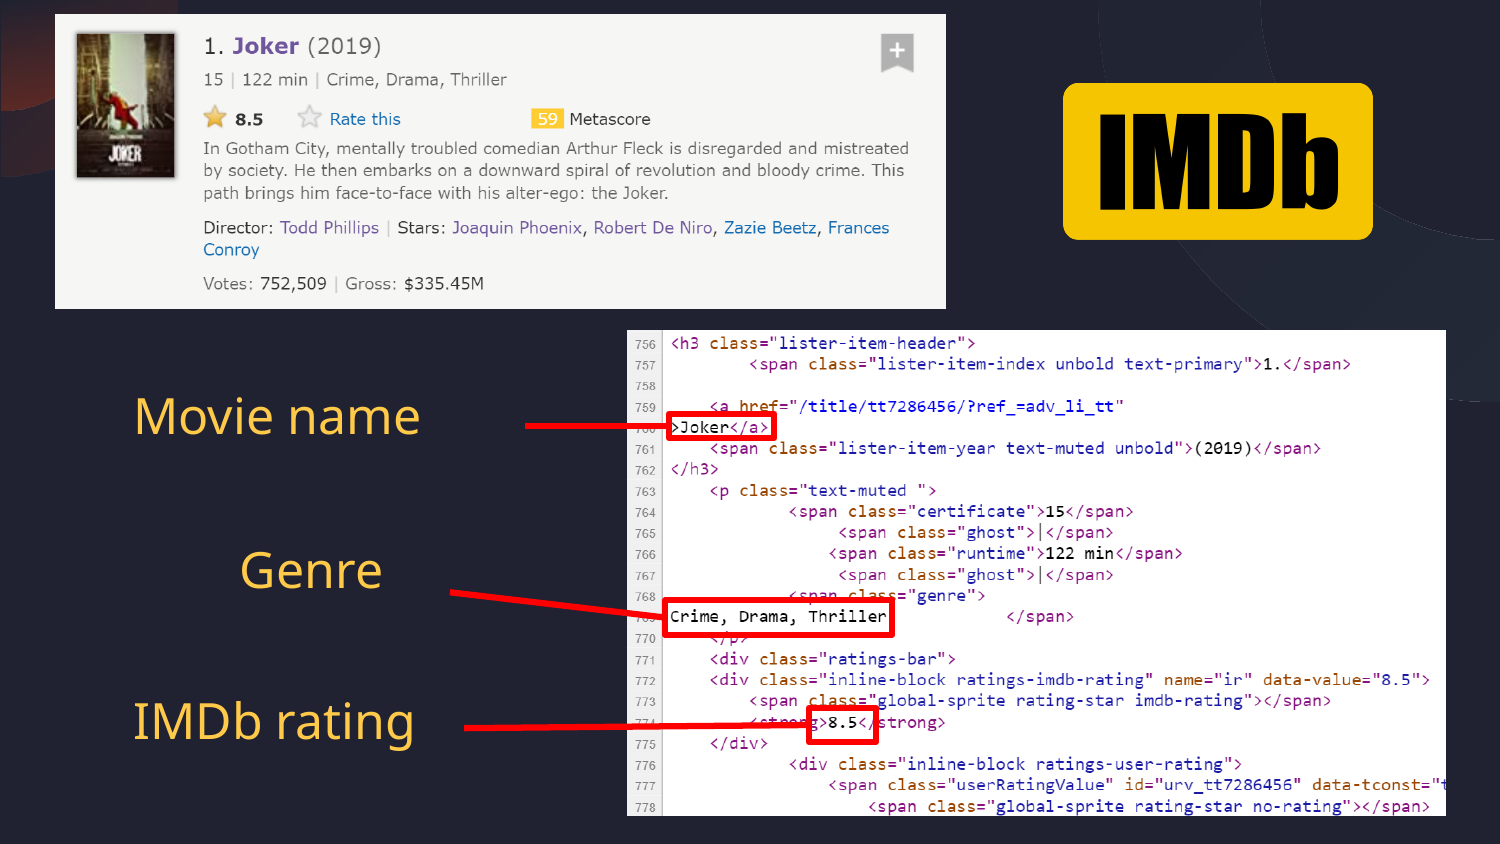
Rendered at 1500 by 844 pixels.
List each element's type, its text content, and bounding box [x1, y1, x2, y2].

picture [1063, 83, 1374, 240]
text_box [463, 724, 810, 729]
text_box Genre [224, 523, 414, 589]
picture [55, 14, 947, 309]
picture [626, 330, 1446, 816]
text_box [449, 591, 666, 618]
text_box IMDb rating [118, 674, 443, 776]
text_box Movie name [118, 369, 443, 483]
